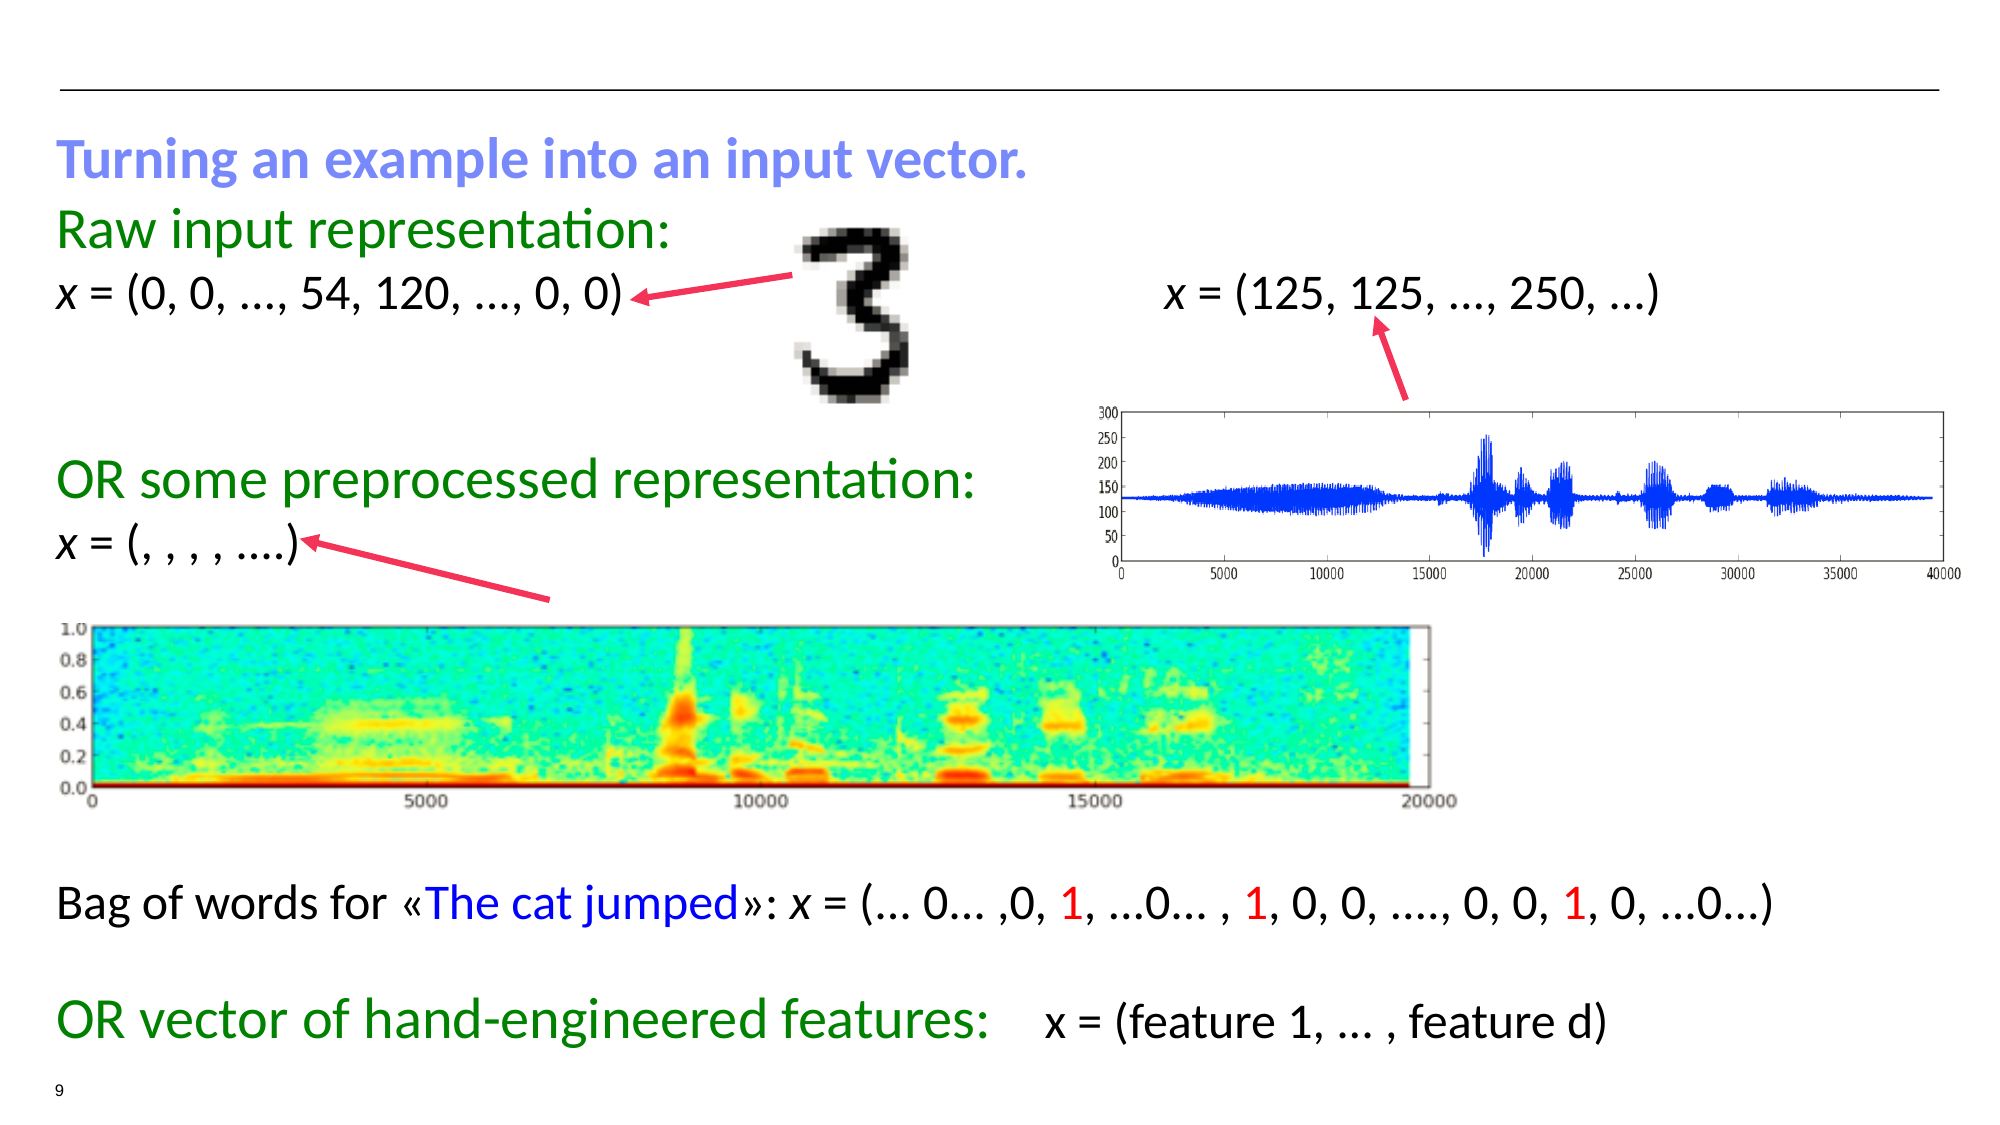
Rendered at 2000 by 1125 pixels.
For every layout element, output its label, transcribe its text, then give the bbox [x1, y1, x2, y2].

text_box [629, 274, 793, 301]
slide_number 9 [39, 1072, 121, 1103]
picture [1086, 392, 1969, 581]
picture [746, 199, 964, 441]
text_box Turning an example into an input vector. Raw input representation: x = (0, 0, ..., 54, 120, ..., 0, 0) x = (125, 125, ..., 250, ...) OR some preprocessed representation: x = (, , , , ....) Bag of words for «The cat jumped»: x = (... 0... ,0, 1, ...0... , 1, 0, 0, ...., 0, 0, 1, 0, ...0...) OR vector of hand-engineered features: x = (feature 1, ... , feature d) [41, 112, 1963, 1058]
picture [34, 623, 1468, 812]
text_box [1374, 315, 1407, 401]
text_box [299, 538, 550, 601]
